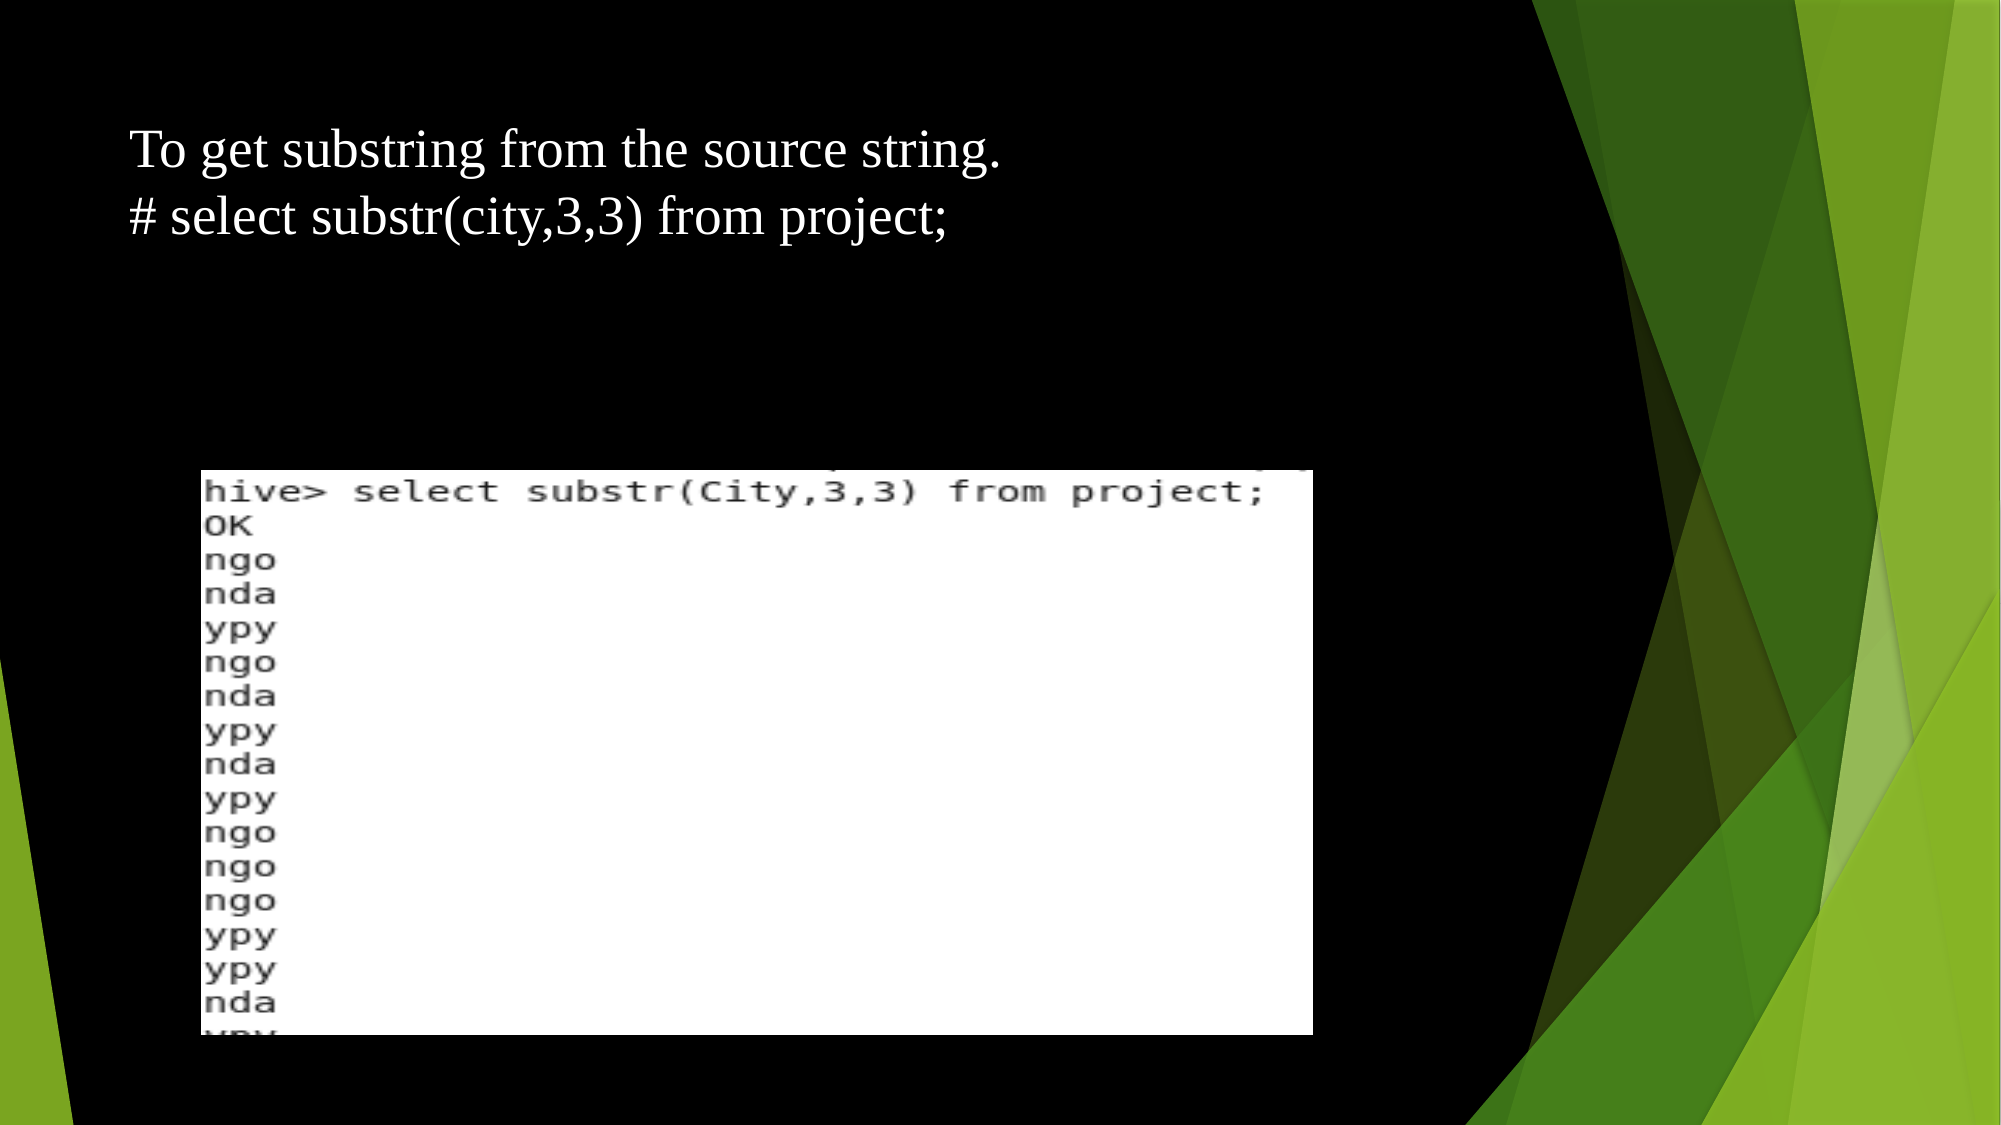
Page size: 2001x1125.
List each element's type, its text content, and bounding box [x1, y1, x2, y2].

picture [200, 469, 1313, 1035]
title To get substring from the source string. # select substr(city,3,3) from project; [114, 104, 1525, 322]
